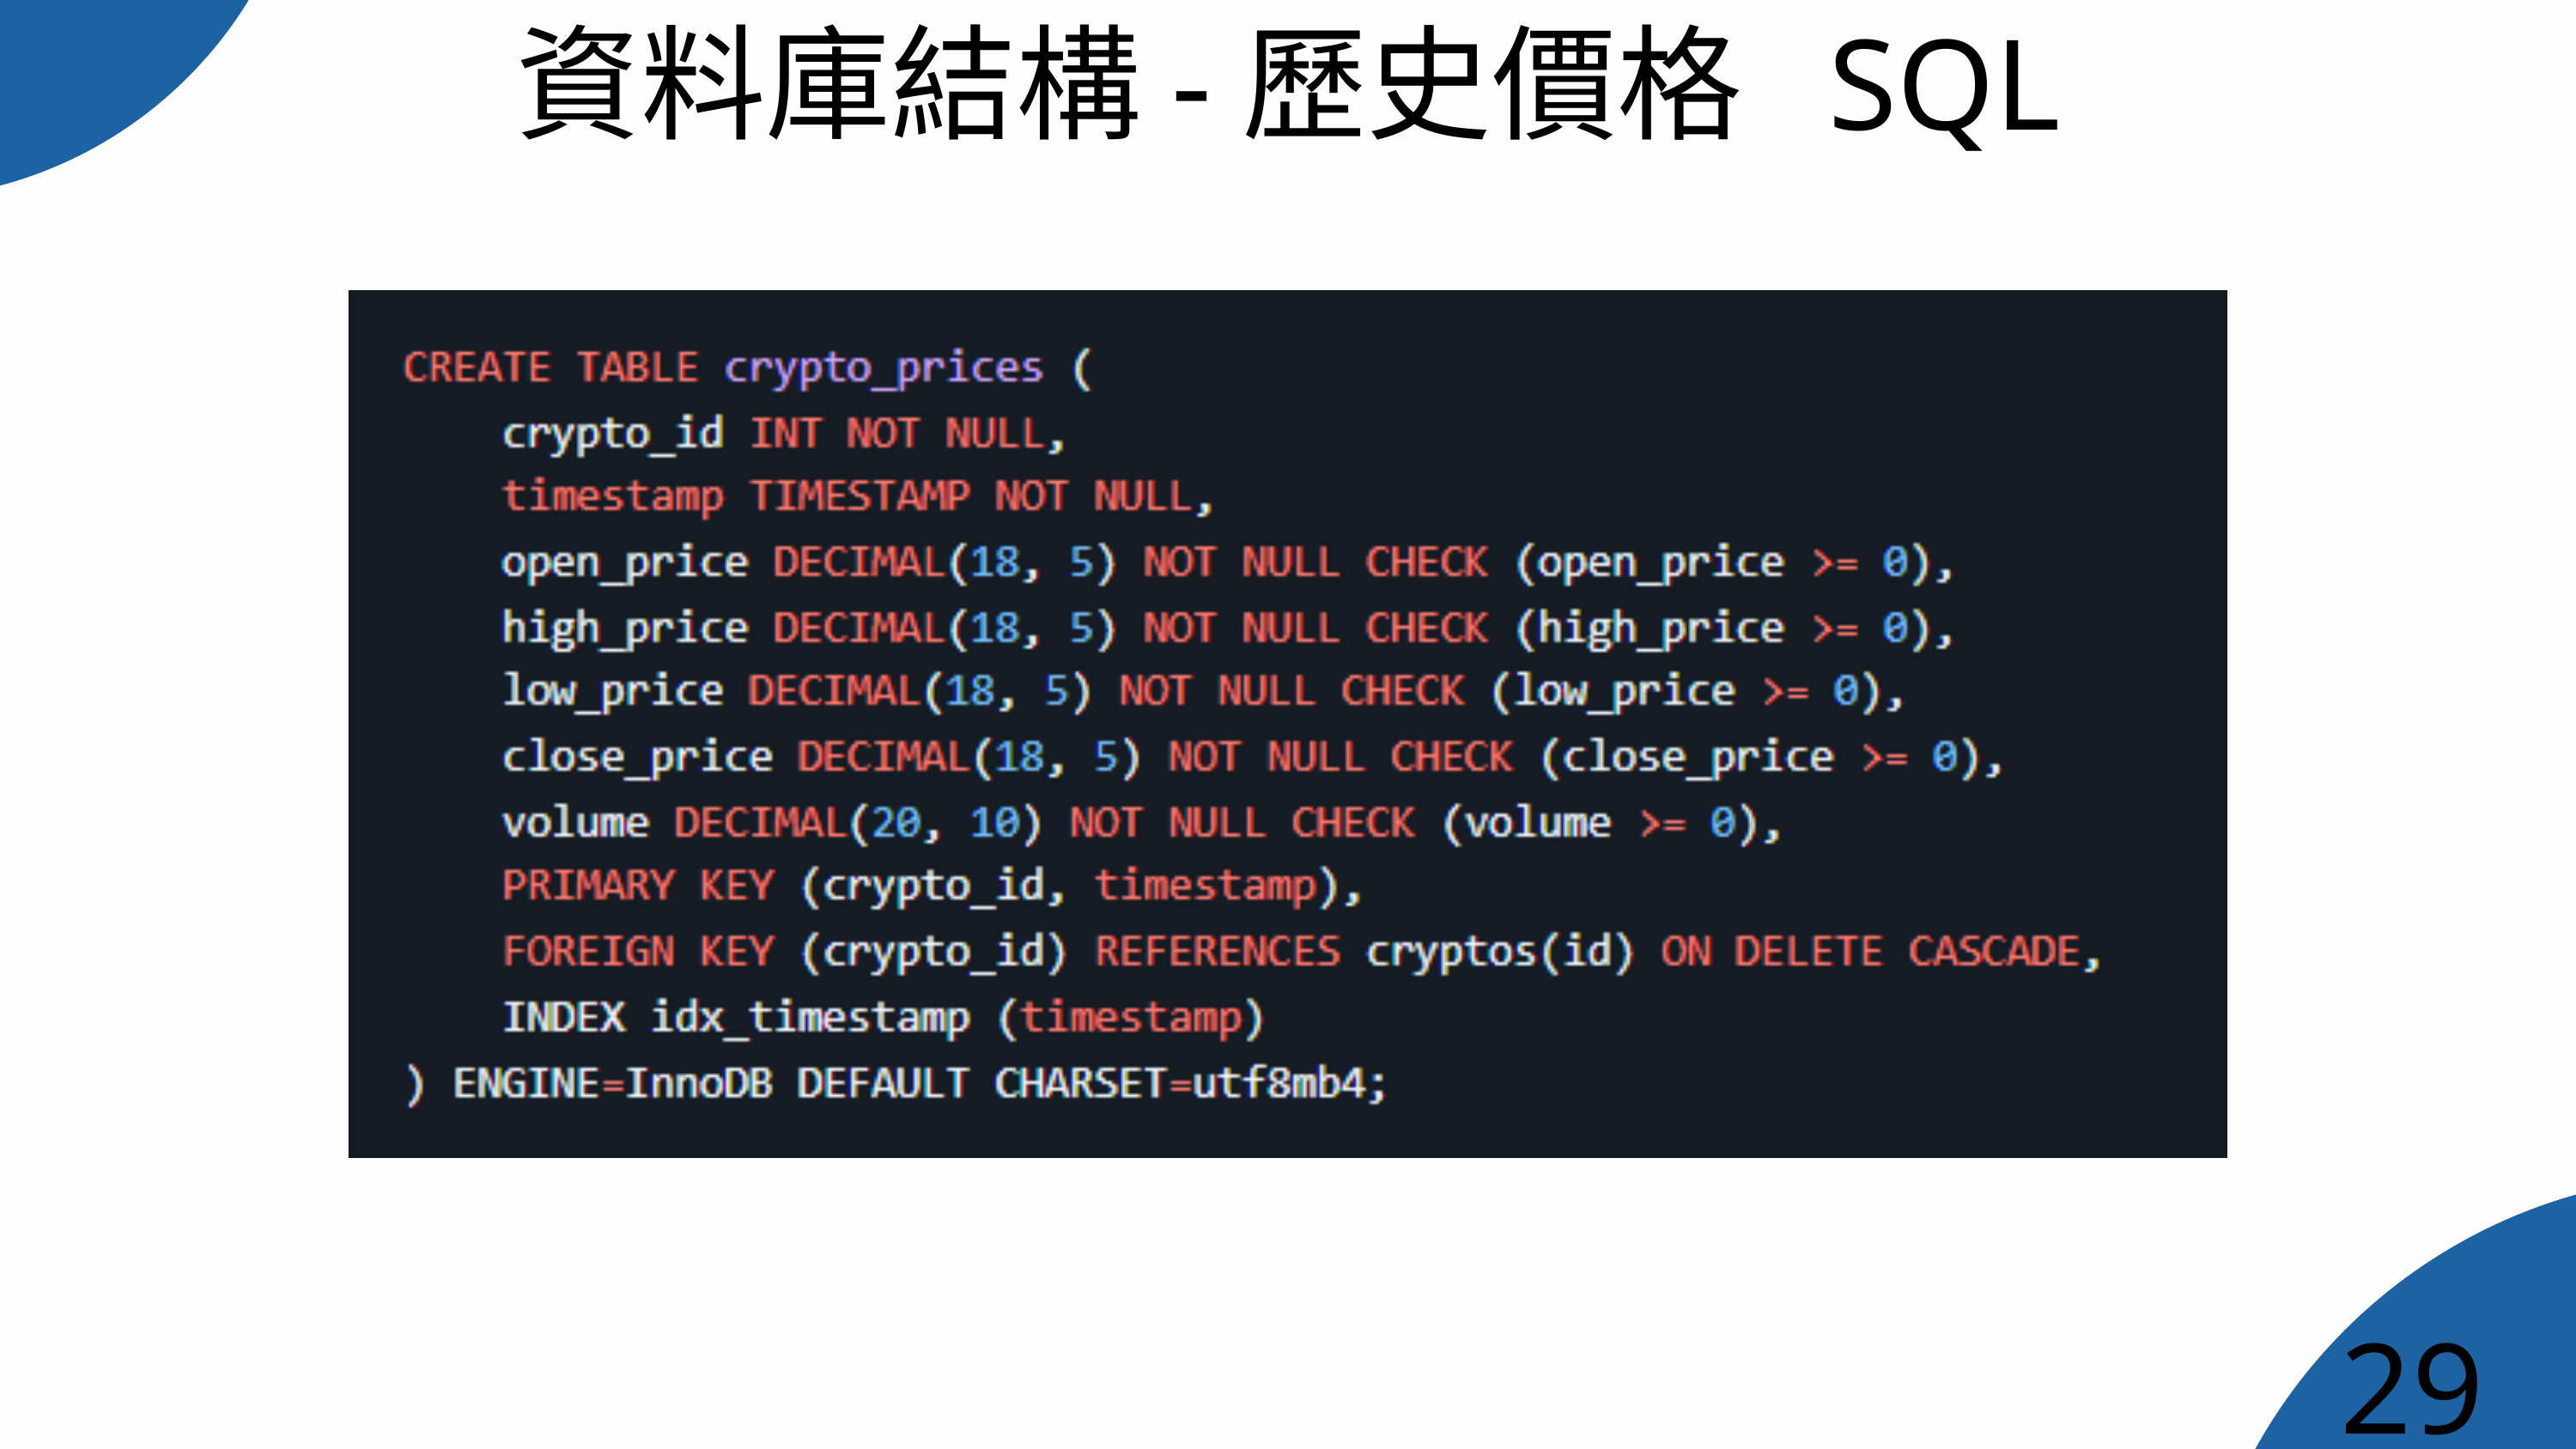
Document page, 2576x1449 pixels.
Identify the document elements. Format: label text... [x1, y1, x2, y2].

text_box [2189, 1174, 2576, 1449]
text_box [0, 0, 311, 200]
text_box [348, 290, 2227, 1158]
text_box 資料庫結構-歷史價格 SQL [313, 0, 2576, 155]
